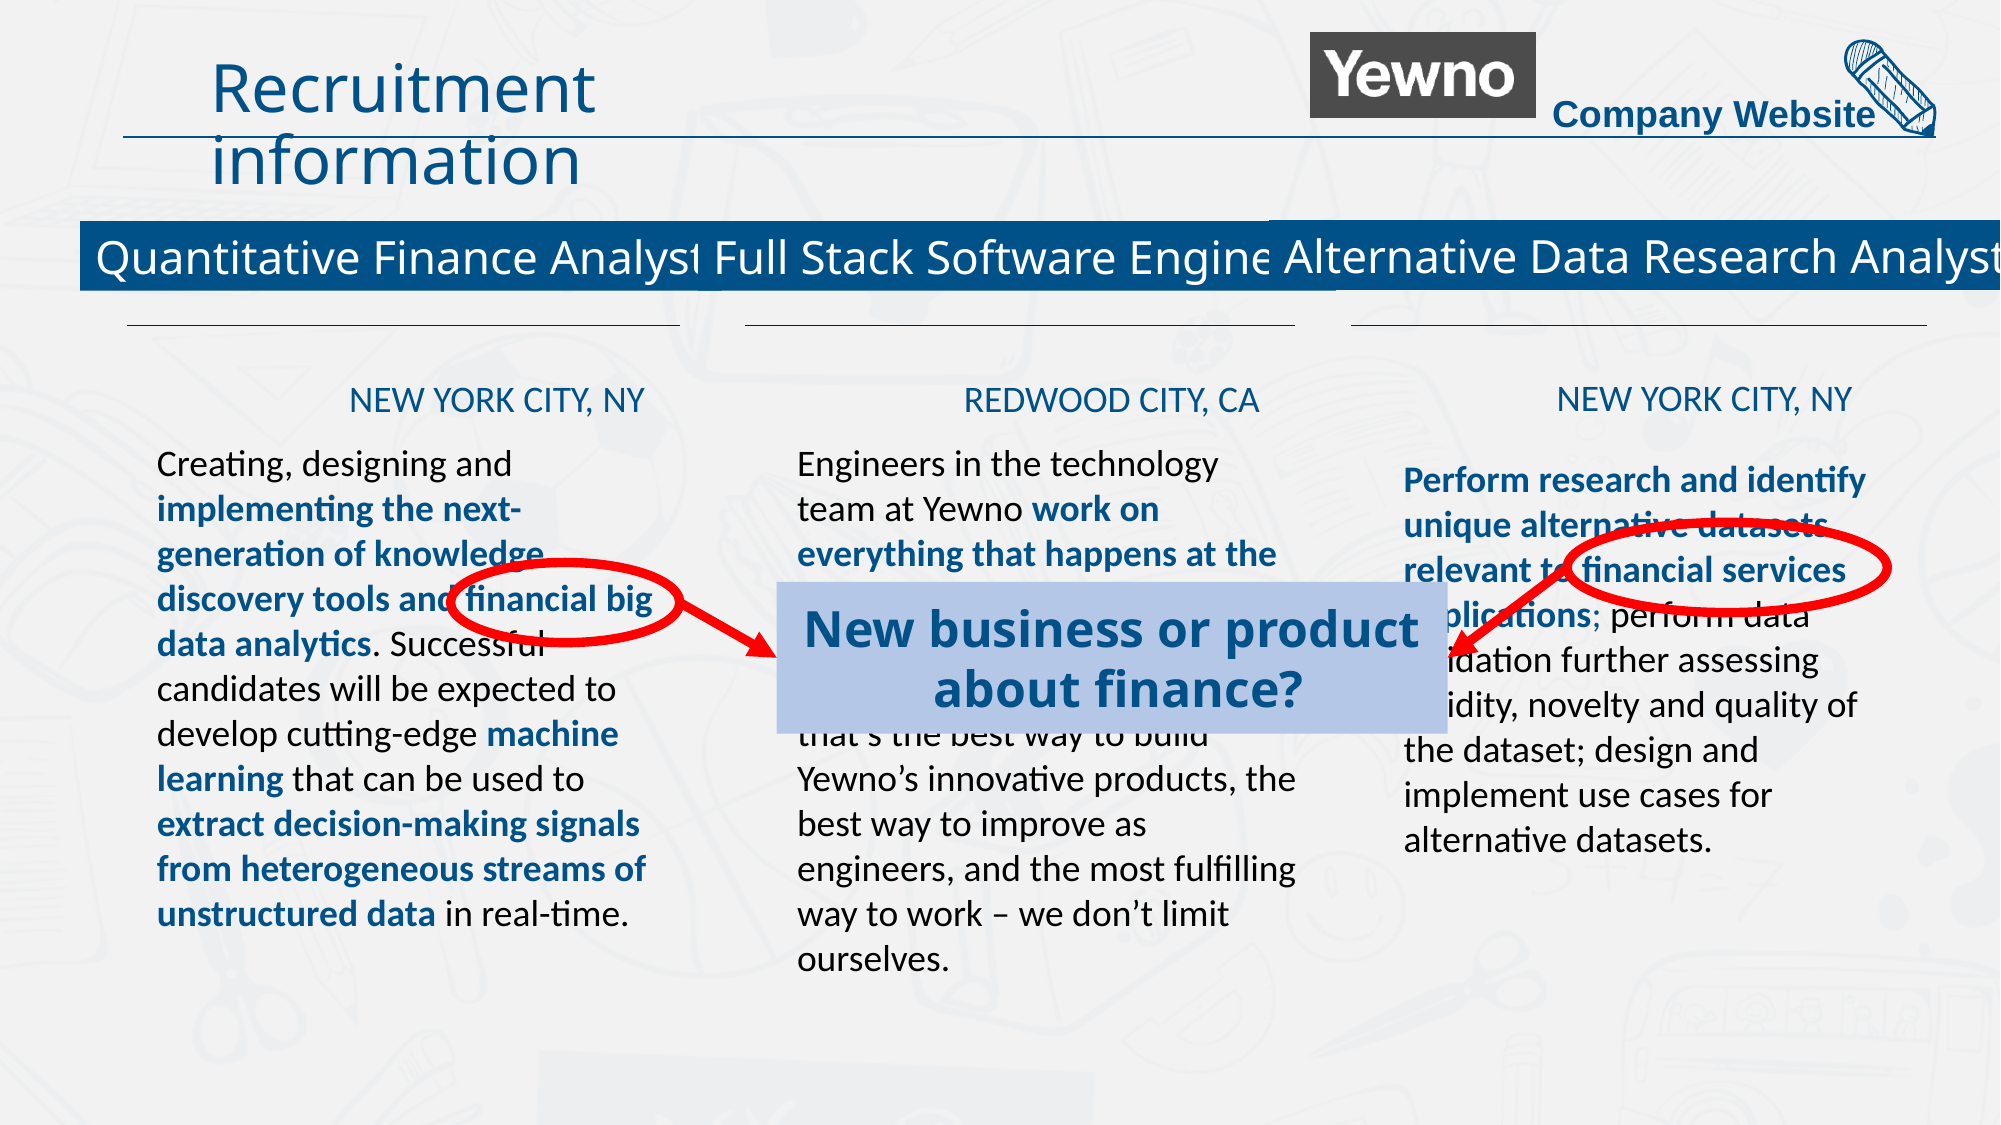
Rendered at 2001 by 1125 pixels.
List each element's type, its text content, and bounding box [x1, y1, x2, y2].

text_box NEW YORK CITY, NY [334, 367, 661, 427]
text_box Company Website [1537, 82, 1892, 143]
text_box Engineers in the technology team at Yewno work on everything that happens at the company; Every product, every technology – frontend, backend and infrastructure – because that’s the best way to build Yewno’s innovative products, the best way to improve as engineers, and the most fulfilling way to work – we don’t limit ourselves. [782, 735, 1321, 987]
text_box Full Stack Software Engineer [698, 221, 1336, 291]
text_box Creating, designing and implementing the next- generation of knowledge discovery tools and financial big data analytics. Successful candidates will be expected to develop cutting-edge machine learning that can be used to extract decision-making signals from heterogeneous streams of unstructured data in real-time. [142, 431, 680, 942]
text_box Quantitative Finance Analyst [80, 221, 698, 291]
text_box NEW YORK CITY, NY [1541, 367, 1868, 427]
text_box [1566, 521, 1889, 614]
text_box New business or product about finance? [776, 581, 1449, 735]
text_box Perform research and identify unique alternative datasets relevant to financial services applications; perform data validation further assessing validity, novelty and quality of the dataset; design and implement use cases for alternative datasets. [1388, 447, 1927, 867]
text_box Engineers in the technology team at Yewno work on everything that happens at the company; Every product, every technology – frontend, backend and infrastructure – because that’s the best way to build Yewno’s innovative products, the best way to improve as engineers, and the most fulfilling way to work – we don’t limit ourselves. [782, 431, 1321, 581]
text_box REDWOOD CITY, CA [949, 367, 1276, 427]
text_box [1447, 567, 1568, 658]
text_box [679, 602, 777, 658]
text_box [449, 561, 681, 644]
picture [1310, 32, 1536, 118]
text_box Recruitment information [195, 48, 949, 118]
text_box Alternative Data Research Analyst [1269, 220, 2000, 290]
